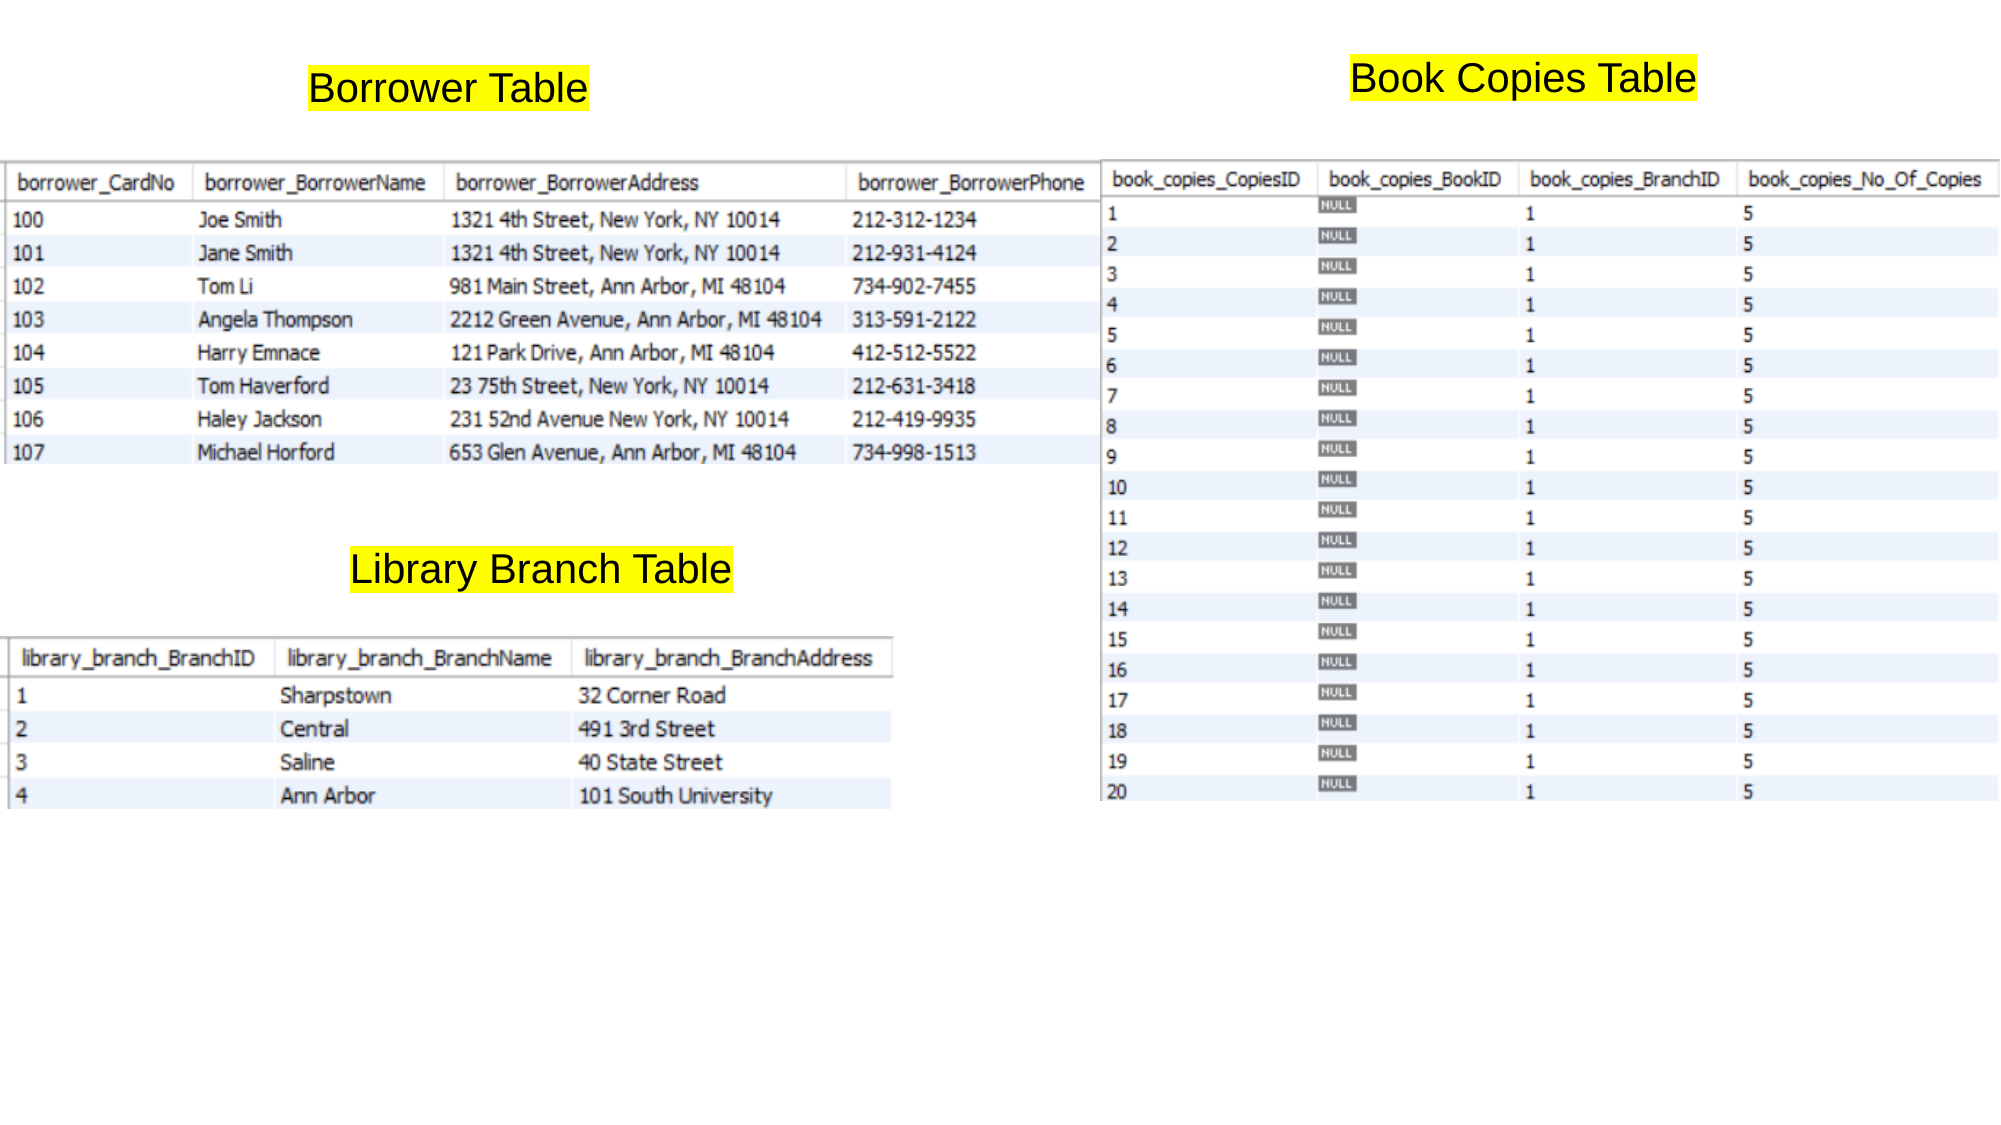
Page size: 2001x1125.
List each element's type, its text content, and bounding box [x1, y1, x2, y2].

picture [0, 159, 2000, 801]
text_box Book Copies Table [1335, 43, 1946, 108]
picture [0, 636, 896, 809]
text_box Borrower Table [293, 53, 732, 118]
text_box Library Branch Table [335, 534, 1100, 600]
